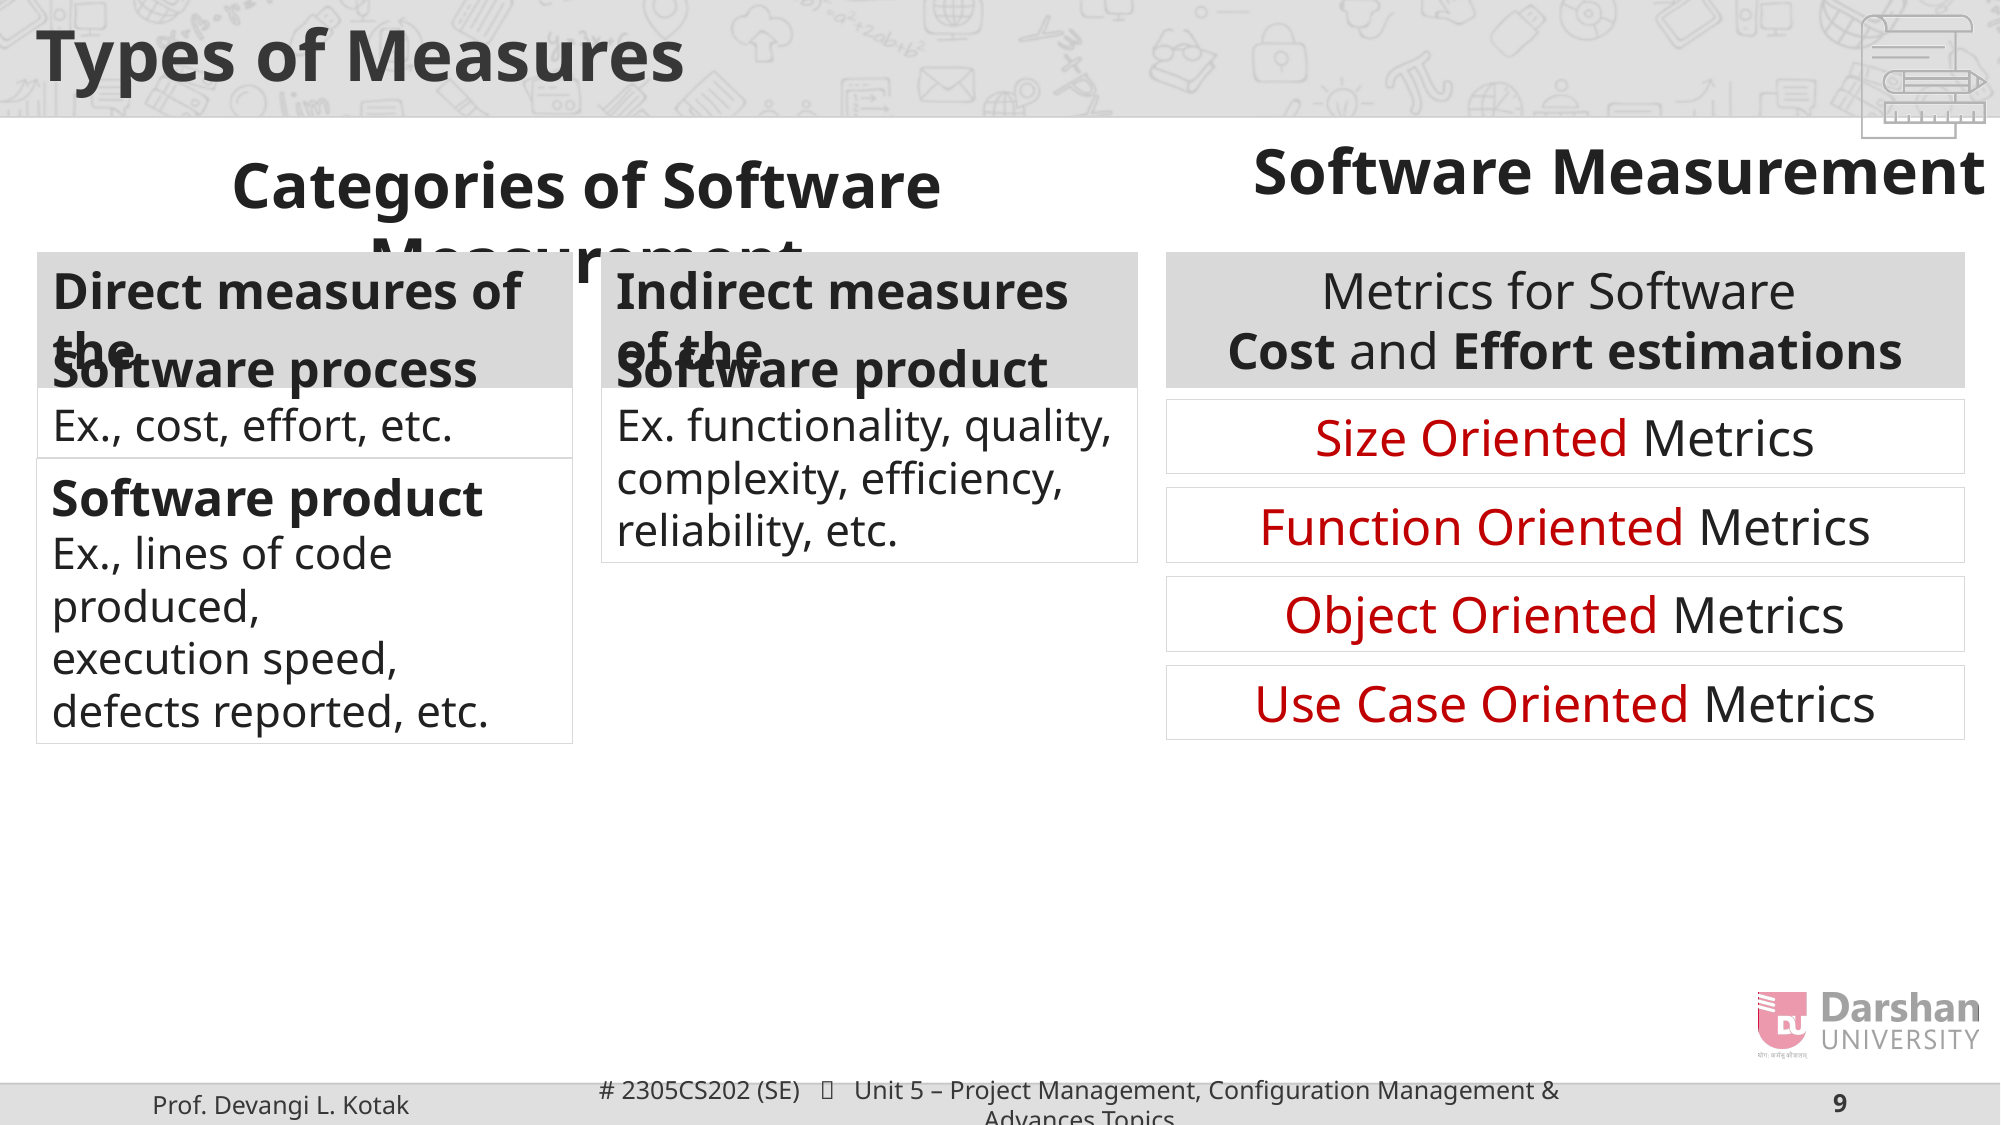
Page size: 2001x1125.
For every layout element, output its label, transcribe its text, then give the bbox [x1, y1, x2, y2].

text_box Size Oriented Metrics [1166, 399, 1965, 474]
text_box Software process Ex., cost, effort, etc. [37, 330, 573, 458]
text_box Categories of Software Measurement [36, 138, 1138, 304]
list Forward engineering is a process of obtaining desired software from the specifications, which were brought by reverse engineering Forward engineering is same as software engineering process with only one difference it is carried out always after reverse engineering In most cases, forward engineering does not simply create a modern equivalent of an older program Rather, new user and technology requirements are integrated into the reengineering effort The redeveloped program extends the capabilities of the older application [1758, 992, 1979, 1059]
text_box Function Oriented Metrics [1166, 487, 1965, 563]
text_box Object Oriented Metrics [1166, 576, 1965, 652]
text_box Software product Ex. functionality, quality, complexity, efficiency, reliability, etc. [601, 330, 1138, 563]
text_box Use Case Oriented Metrics [1166, 665, 1965, 740]
text_box Software product Ex., lines of code produced, execution speed, defects reported, etc. [36, 458, 573, 744]
text_box Direct measures of the [37, 252, 573, 330]
picture [1848, 0, 2000, 154]
title Types of Measures [0, 0, 1848, 117]
text_box Indirect measures of the [601, 252, 1138, 330]
text_box Software Measurement [1070, 124, 2000, 215]
text_box Metrics for Software Cost and Effort estimations [1166, 252, 1965, 388]
